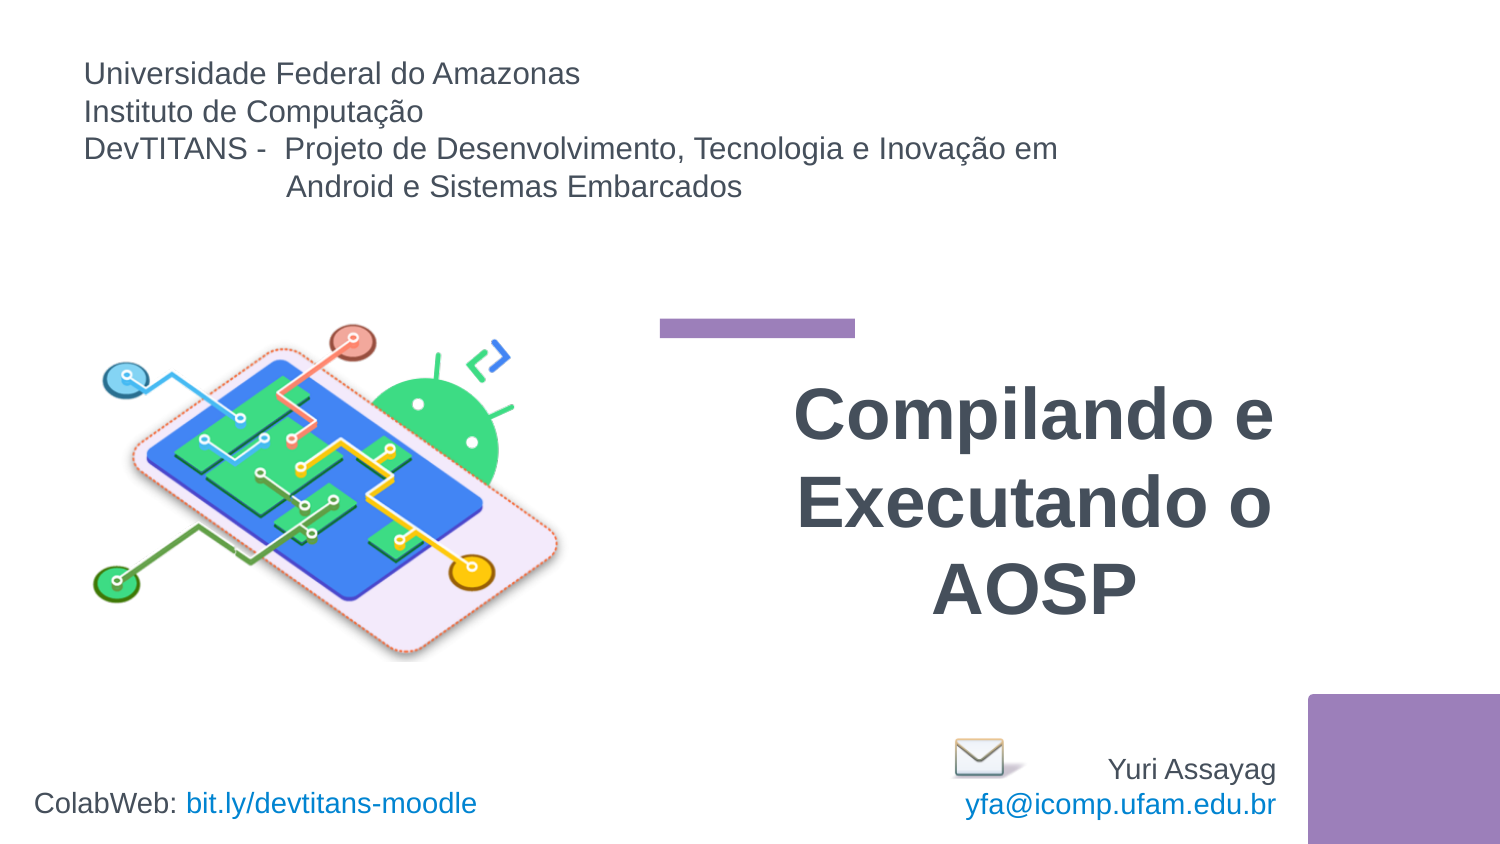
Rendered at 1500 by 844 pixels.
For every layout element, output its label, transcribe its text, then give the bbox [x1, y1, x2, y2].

picture [1010, 795, 1028, 800]
picture [77, 300, 590, 663]
picture [934, 706, 1039, 800]
title Compilando e Executando o AOSP [642, 351, 1427, 677]
